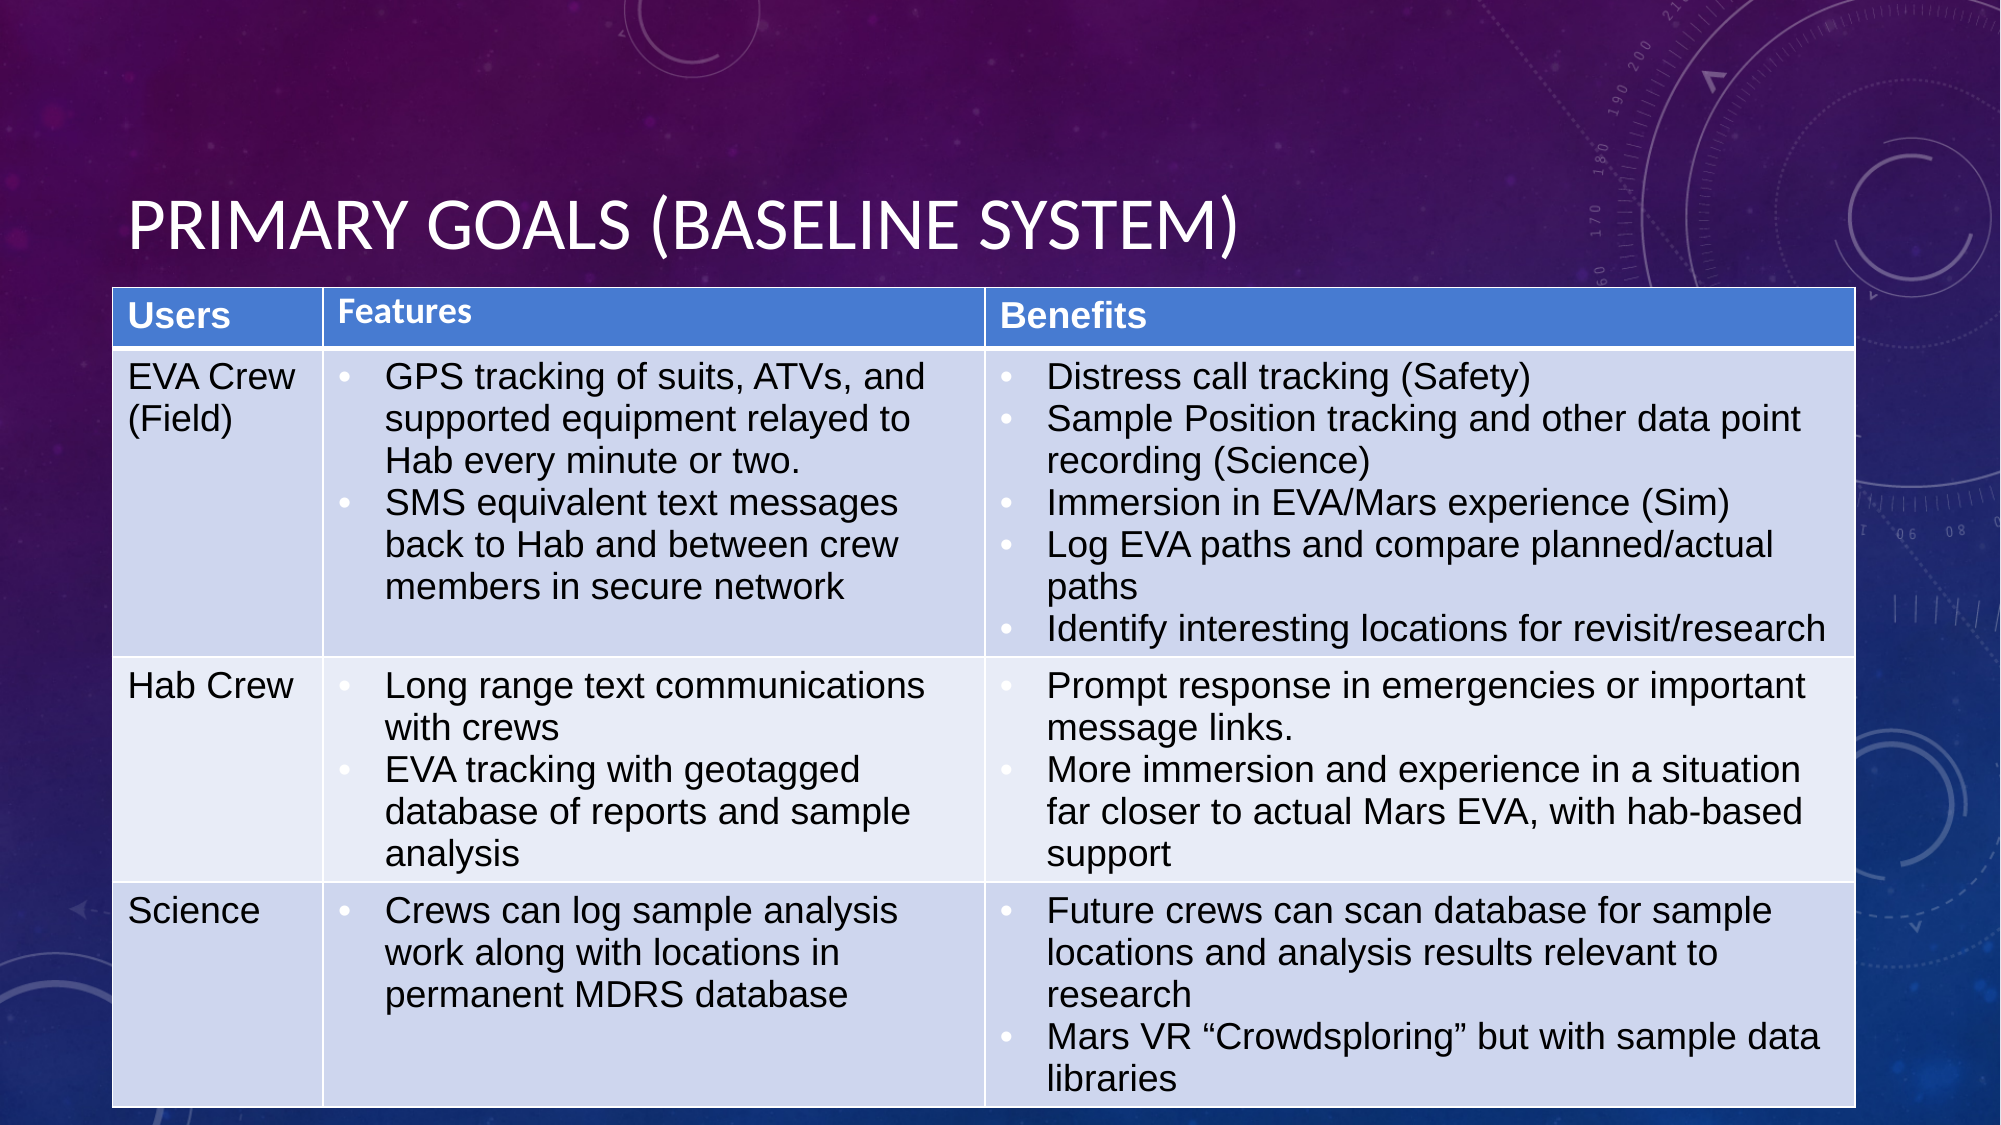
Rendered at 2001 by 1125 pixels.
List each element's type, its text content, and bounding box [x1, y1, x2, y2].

table_cell Distress call tracking (Safety) Sample Position tracking and other data point recording (Science) Immersion in EVA/Mars experience (Sim) Log EVA paths and compare planned/actual paths Identify interesting locations for revisit/research [986, 351, 1854, 656]
table_cell Crews can log sample analysis work along with locations in permanent MDRS database [324, 883, 984, 1106]
title PRIMARY GOALS (BASELINE SYSTEM) [112, 99, 1775, 287]
table_cell EVA Crew (Field) [113, 351, 322, 656]
table_cell Long range text communications with crews EVA tracking with geotagged database of reports and sample analysis [324, 658, 984, 881]
picture [0, 0, 2001, 1125]
table_header Benefits [986, 288, 1854, 346]
table_cell GPS tracking of suits, ATVs, and supported equipment relayed to Hab every minute or two. SMS equivalent text messages back to Hab and between crew members in secure network [324, 351, 984, 656]
table_cell Science [113, 883, 322, 1106]
table_cell Hab Crew [113, 658, 322, 881]
table_header Users [113, 288, 322, 346]
table_header Features [324, 288, 984, 346]
table_cell Future crews can scan database for sample locations and analysis results relevant to research Mars VR “Crowdsploring” but with sample data libraries [986, 883, 1854, 1106]
table_cell Prompt response in emergencies or important message links. More immersion and experience in a situation far closer to actual Mars EVA, with hab-based support [986, 658, 1854, 881]
